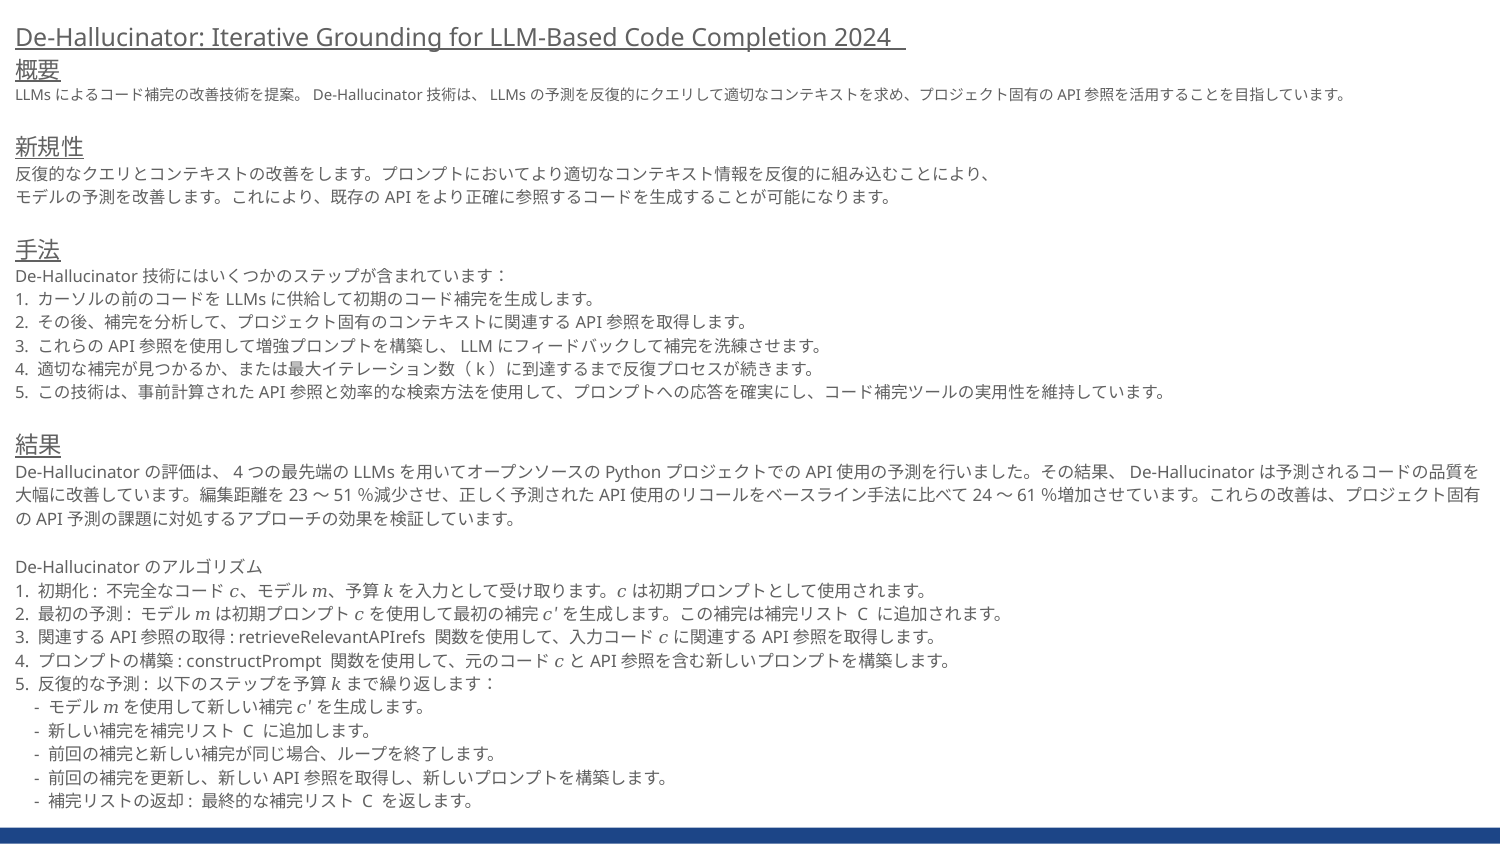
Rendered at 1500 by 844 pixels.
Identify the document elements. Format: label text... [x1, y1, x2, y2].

list De-Hallucinator: Iterative Grounding for LLM-Based Code Completion 2024 概要 LLMsによるコード補完の改善技術を提案。De-Hallucinator技術は、LLMsの予測を反復的にクエリして適切なコンテキストを求め、プロジェクト固有のAPI参照を活用することを目指しています。 新規性 反復的なクエリとコンテキストの改善をします。プロンプトにおいてより適切なコンテキスト情報を反復的に組み込むことにより、 モデルの予測を改善します。これにより、既存のAPIをより正確に参照するコードを生成することが可能になります。 手法 De-Hallucinator技術にはいくつかのステップが含まれています： 1. カーソルの前のコードをLLMsに供給して初期のコード補完を生成します。 2. その後、補完を分析して、プロジェクト固有のコンテキストに関連するAPI参照を取得します。 3. これらのAPI参照を使用して増強プロンプトを構築し、LLMにフィードバックして補完を洗練させます。 4. 適切な補完が見つかるか、または最大イテレーション数（k）に到達するまで反復プロセスが続きます。 5. この技術は、事前計算されたAPI参照と効率的な検索方法を使用して、プロンプトへの応答を確実にし、コード補完ツールの実用性を維持しています。 結果 De-Hallucinatorの評価は、4つの最先端のLLMsを用いてオープンソースのPythonプロジェクトでのAPI使用の予測を行いました。その結果、De-Hallucinatorは予測されるコードの品質を大幅に改善しています。編集距離を23〜51％減少させ、正しく予測されたAPI使用のリコールをベースライン手法に比べて24〜61％増加させています。これらの改善は、プロジェクト固有のAPI予測の課題に対処するアプローチの効果を検証しています。 De-Hallucinatorのアルゴリズム 1. 初期化: 不完全なコード 𝑐、モデル 𝑚、予算 𝑘 を入力として受け取ります。𝑐 は初期プロンプトとして使用されます。 2. 最初の予測: モデル 𝑚 は初期プロンプト 𝑐 を使用して最初の補完 𝑐′ を生成します。この補完は補完リスト C に追加されます。 3. 関連するAPI参照の取得: retrieveRelevantAPIrefs 関数を使用して、入力コード 𝑐 に関連するAPI参照を取得します。 4. プロンプトの構築: constructPrompt 関数を使用して、元のコード 𝑐 とAPI参照を含む新しいプロンプトを構築します。 5. 反復的な予測: 以下のステップを予算 𝑘 まで繰り返します： - モデル 𝑚 を使用して新しい補完 𝑐′ を生成します。 - 新しい補完を補完リスト C に追加します。 - 前回の補完と新しい補完が同じ場合、ループを終了します。 - 前回の補完を更新し、新しいAPI参照を取得し、新しいプロンプトを構築します。 - 補完リストの返却: 最終的な補完リスト C を返します。 [0, 0, 1500, 828]
